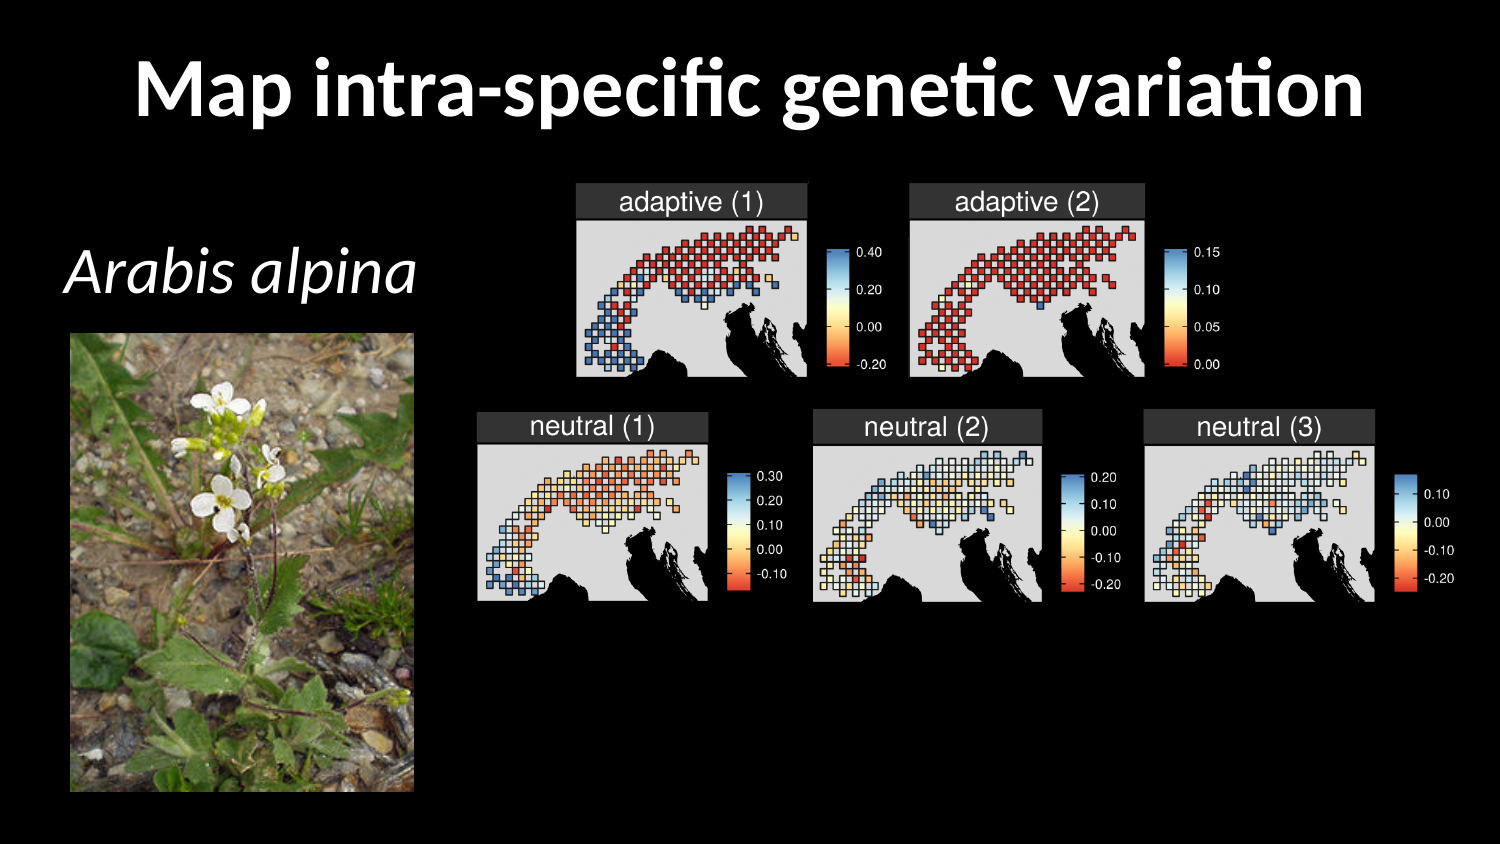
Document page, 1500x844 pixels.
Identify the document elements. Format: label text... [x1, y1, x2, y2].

text_box Arabis alpina [50, 219, 434, 315]
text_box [455, 393, 1473, 611]
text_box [575, 159, 1240, 380]
text_box Map intra-specific genetic variation [74, 12, 1425, 153]
picture [69, 333, 415, 792]
